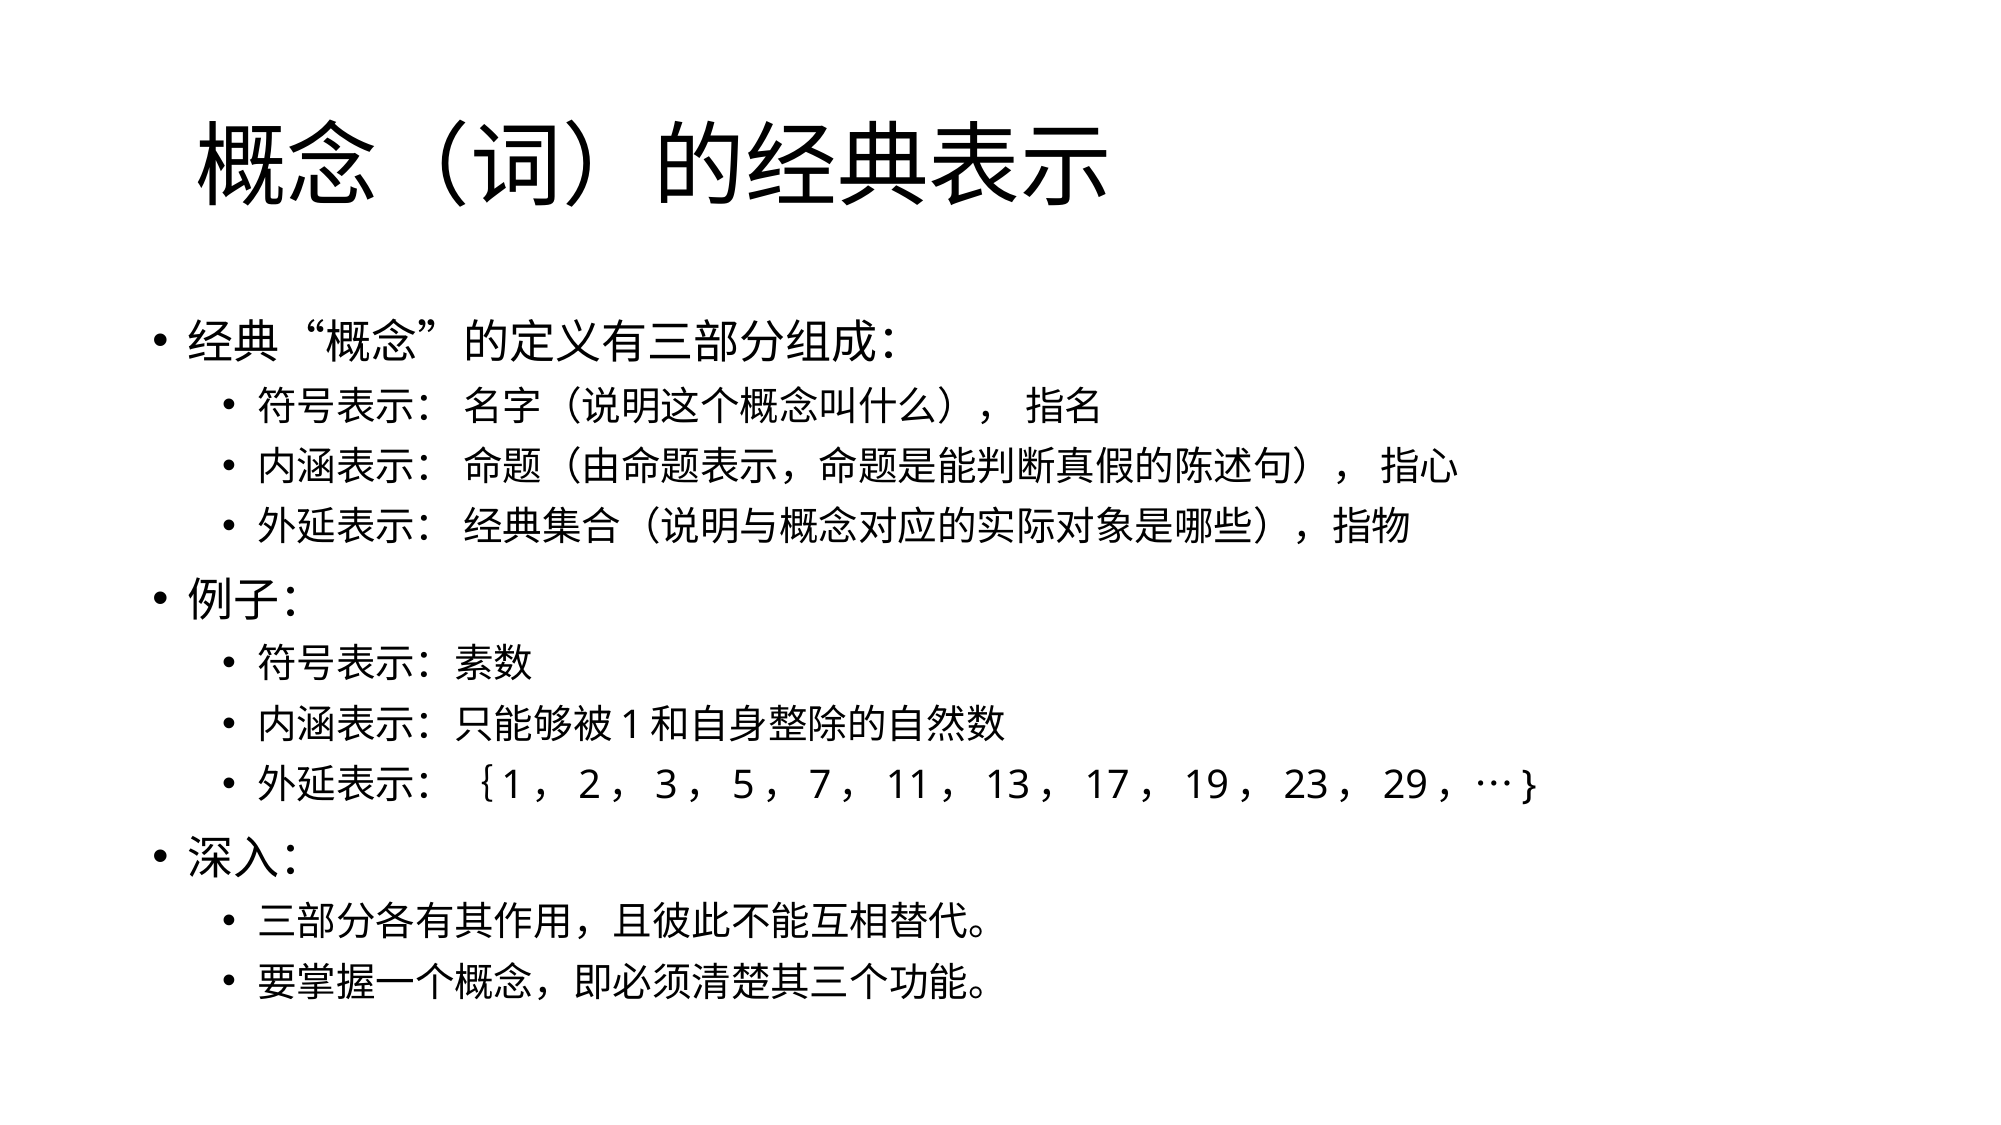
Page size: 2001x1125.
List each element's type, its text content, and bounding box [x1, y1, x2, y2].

title 概念（词）的经典表示 [137, 59, 1863, 278]
list 经典“概念”的定义有三部分组成： 符号表示： 名字（说明这个概念叫什么）， 指名 内涵表示： 命题（由命题表示，命题是能判断真假的陈述句）， 指心 外延表示： 经典集合（说明与概念对应的实际对象是哪些），指物 例子： 符号表示：素数 内涵表示：只能够被1和自身整除的自然数 外延表示：｛1，2，3，5，7，11，13，17，19，23，29，…} 深入： 三部分各有其作用，且彼此不能互相替代。 要掌握一个概念，即必须清楚其三个功能。 [137, 299, 1863, 1014]
